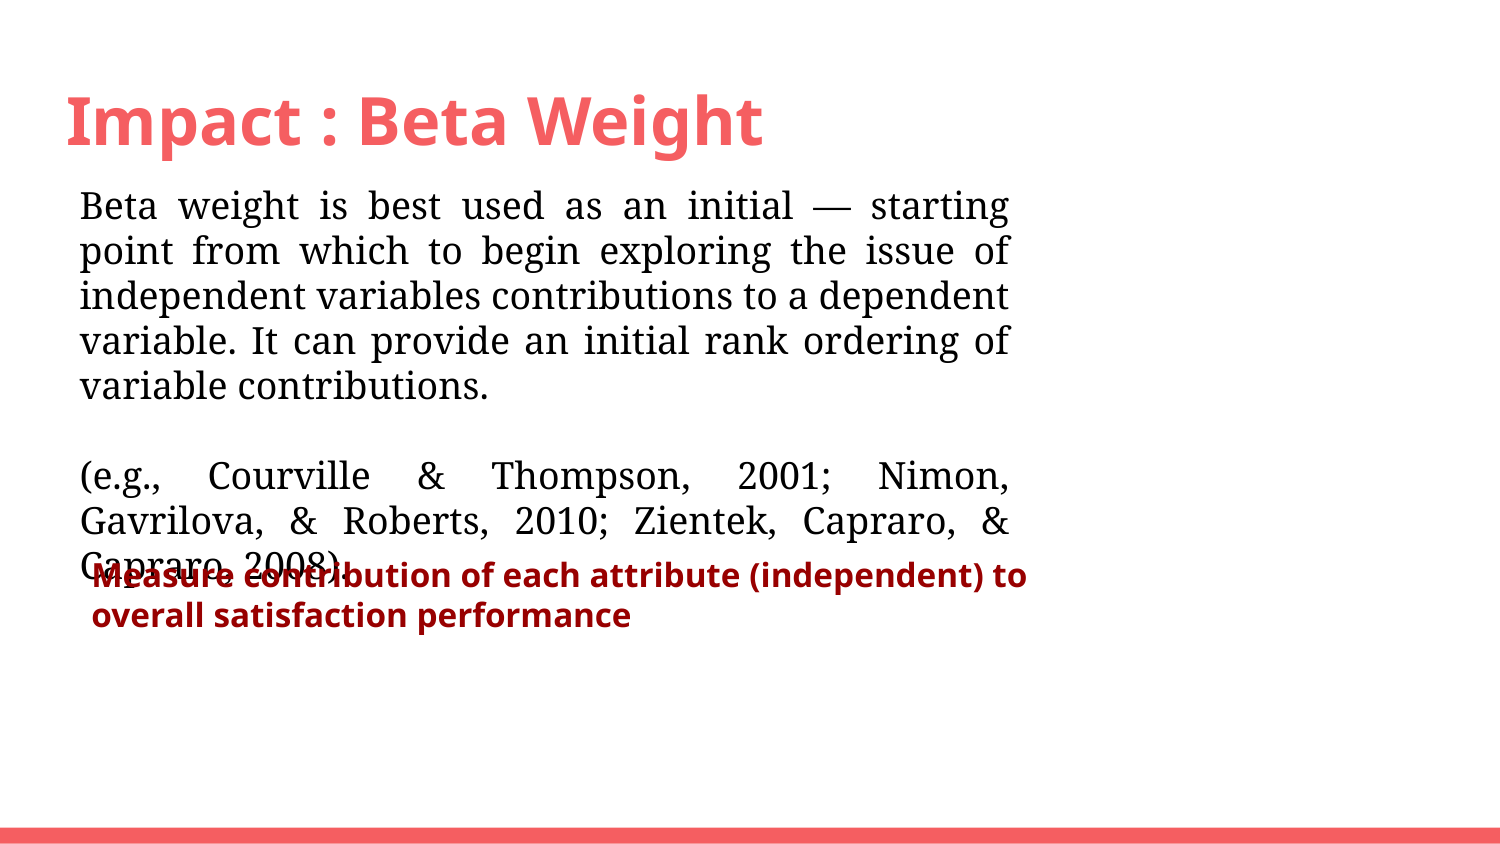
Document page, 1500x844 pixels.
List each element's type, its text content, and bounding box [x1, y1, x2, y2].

text_box Beta weight is best used as an initial ― starting point from which to begin exploring the issue of independent variables contributions to a dependent variable. It can provide an initial rank ordering of variable contributions. (e.g., Courville & Thompson, 2001; Nimon, Gavrilova, & Roberts, 2010; Zientek, Capraro, & Capraro, 2008). [64, 166, 1026, 474]
text_box Measure contribution of each attribute (independent) to overall satisfaction performance [76, 539, 1045, 649]
title Impact : Beta Weight [51, 64, 1449, 167]
